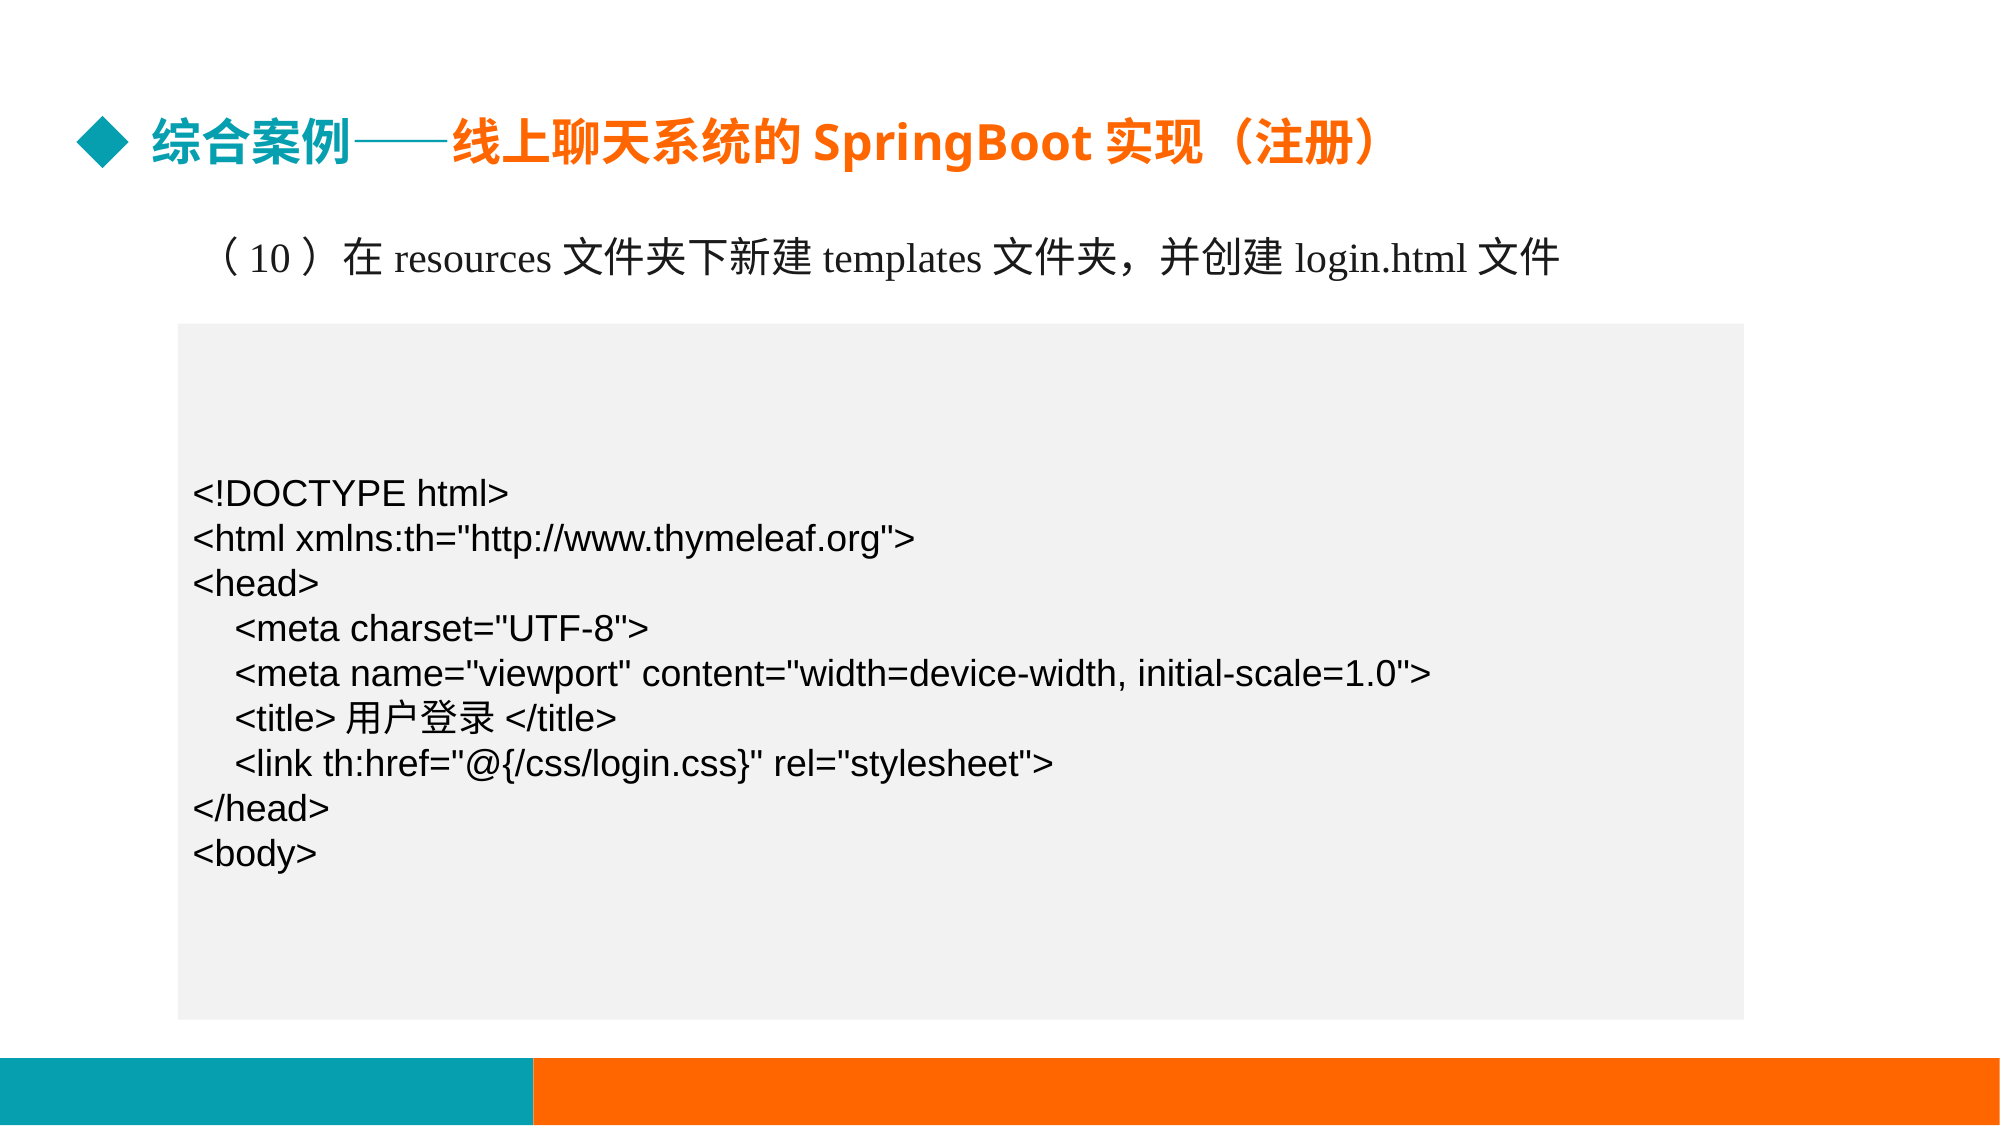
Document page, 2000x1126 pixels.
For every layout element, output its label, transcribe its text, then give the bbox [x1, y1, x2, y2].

text_box （10）在resources文件夹下新建templates文件夹，并创建login.html文件 [109, 209, 1891, 295]
text_box 综合案例——线上聊天系统的SpringBoot实现（注册） [131, 100, 1437, 181]
text_box <!DOCTYPE html> <html xmlns:th="http://www.thymeleaf.org"> <head> <meta charset="UTF-8"> <meta name="viewport" content="width=device-width, initial-scale=1.0"> <title>用户登录</title> <link th:href="@{/css/login.css}" rel="stylesheet"> </head> <body> [176, 321, 1746, 1022]
